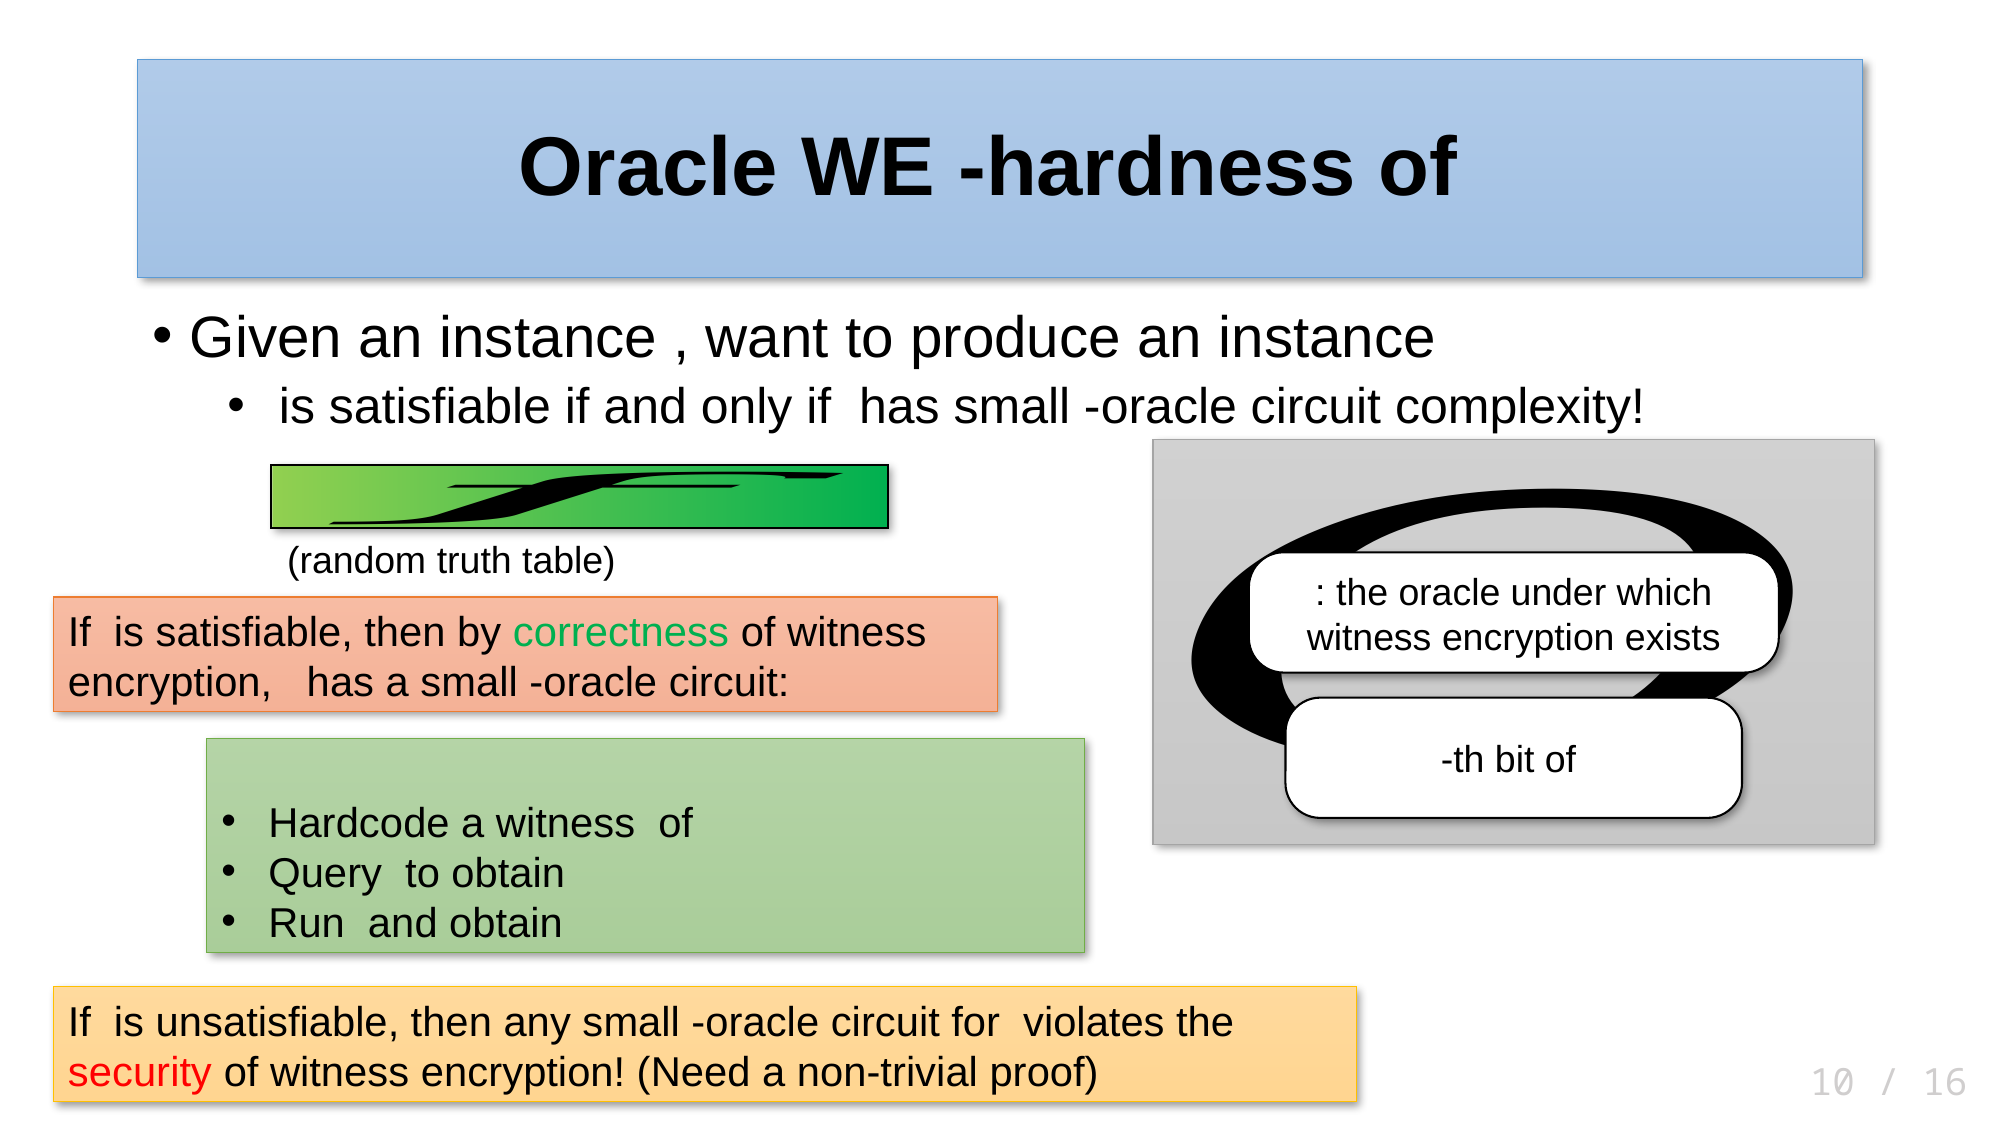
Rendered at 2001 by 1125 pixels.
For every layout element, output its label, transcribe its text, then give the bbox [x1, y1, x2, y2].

text_box 10 / 16 [1794, 1050, 2000, 1110]
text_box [272, 465, 887, 590]
